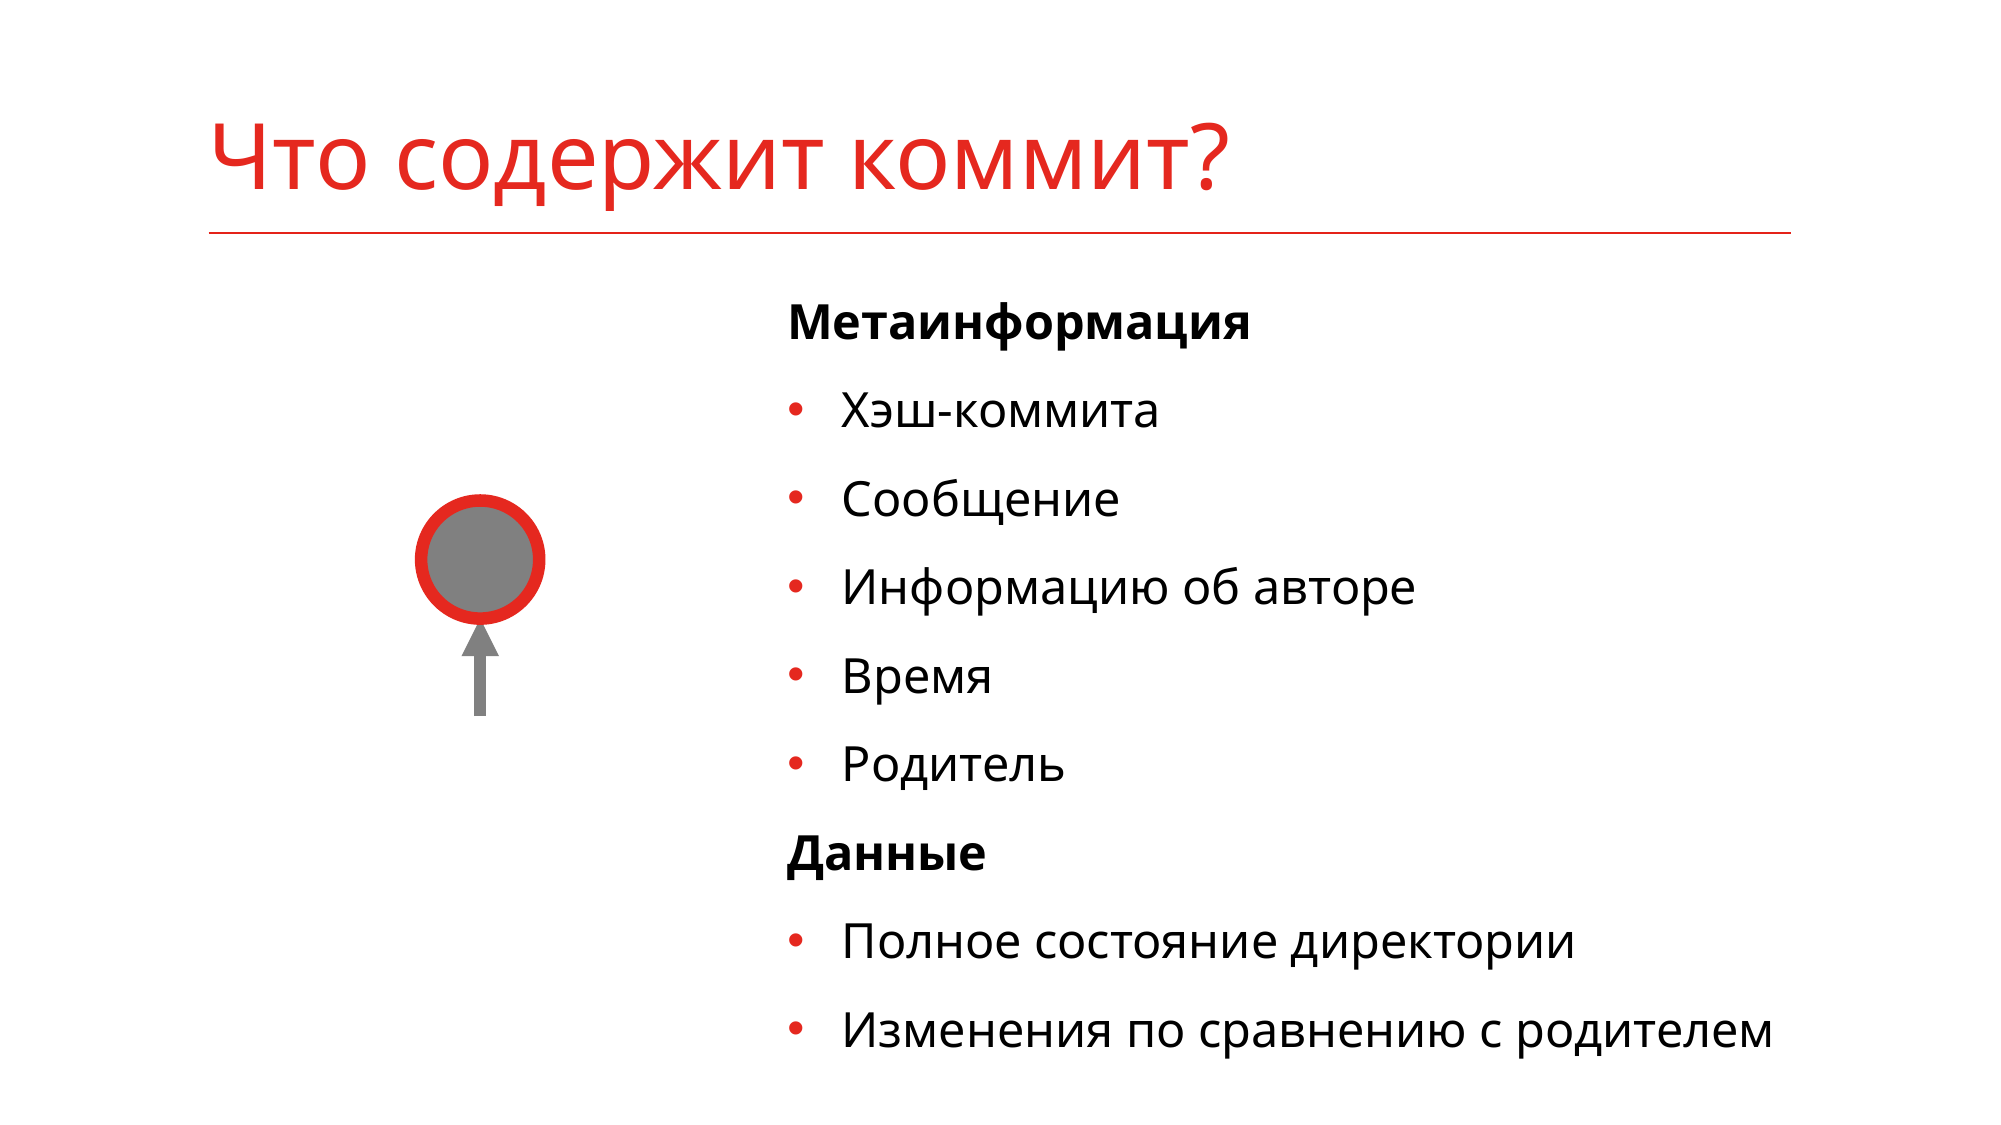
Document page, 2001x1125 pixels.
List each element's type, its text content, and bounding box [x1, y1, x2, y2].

title Что содержит коммит? [208, 54, 1792, 232]
text_box [421, 500, 540, 619]
list Метаинформация Хэш-коммита Сообщение Информацию об авторе Время Родитель Данные Полное состояние директории Изменения по сравнению с родителем [787, 290, 1792, 1071]
